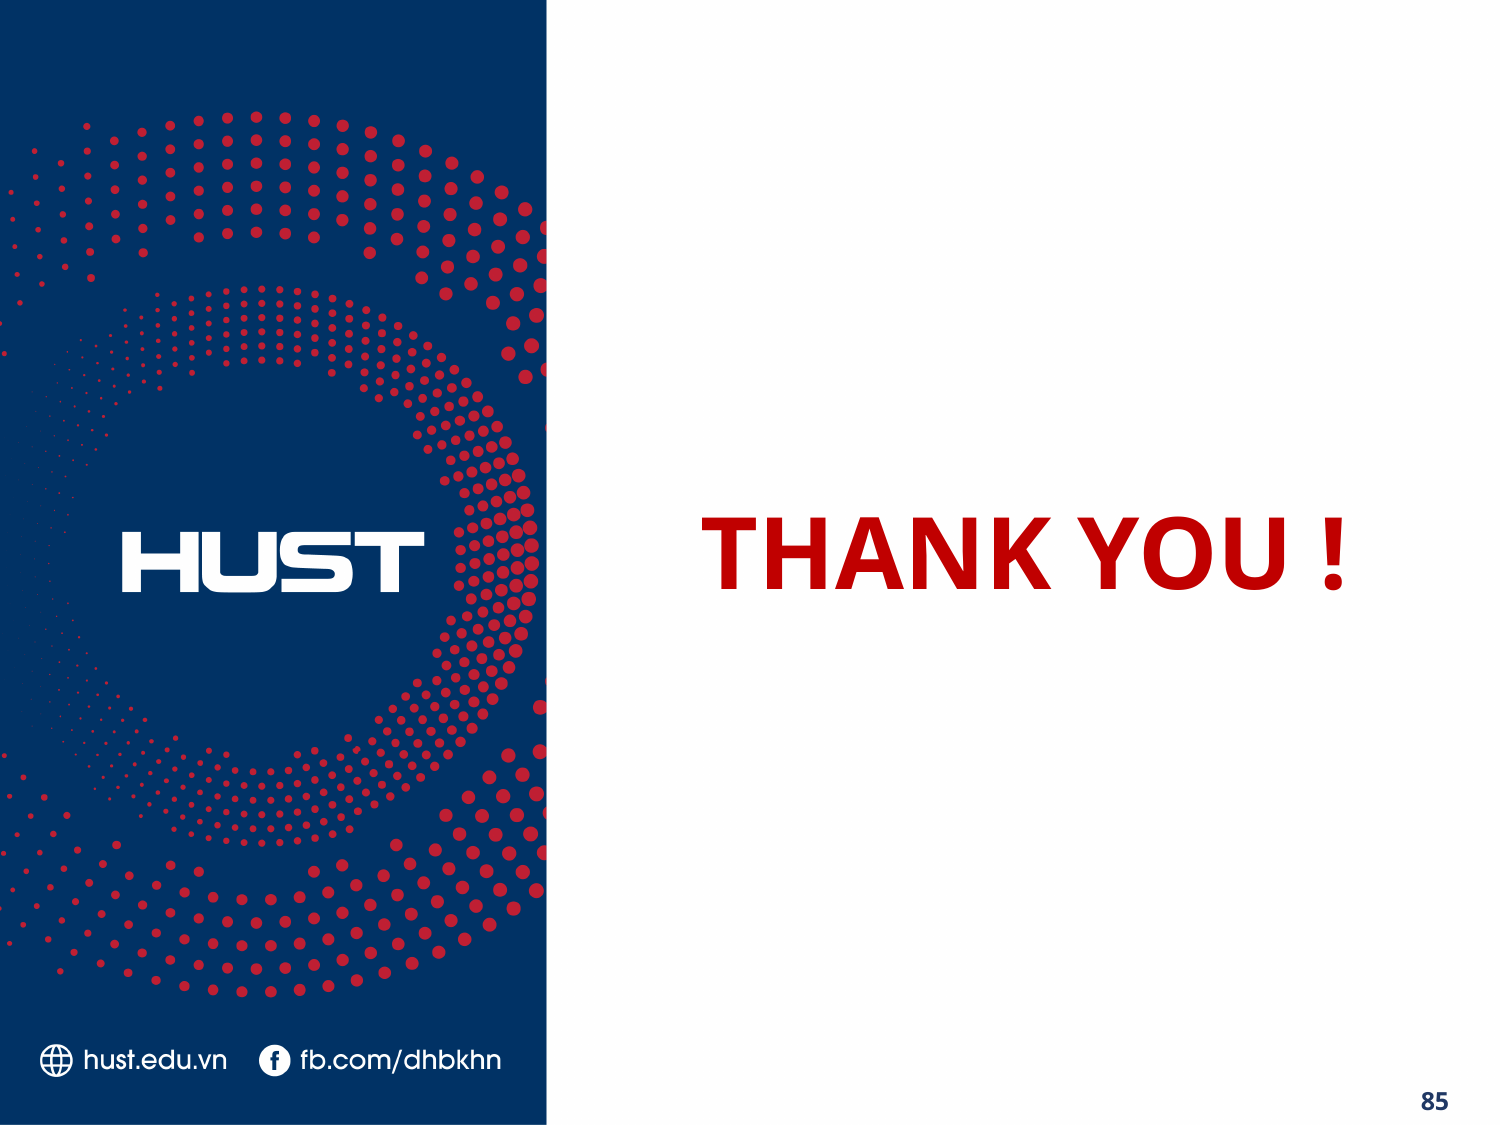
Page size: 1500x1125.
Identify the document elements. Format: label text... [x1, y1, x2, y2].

text_box THANK YOU ! [685, 495, 1375, 630]
slide_number 85 [1126, 1078, 1464, 1125]
picture [0, 0, 1500, 1125]
